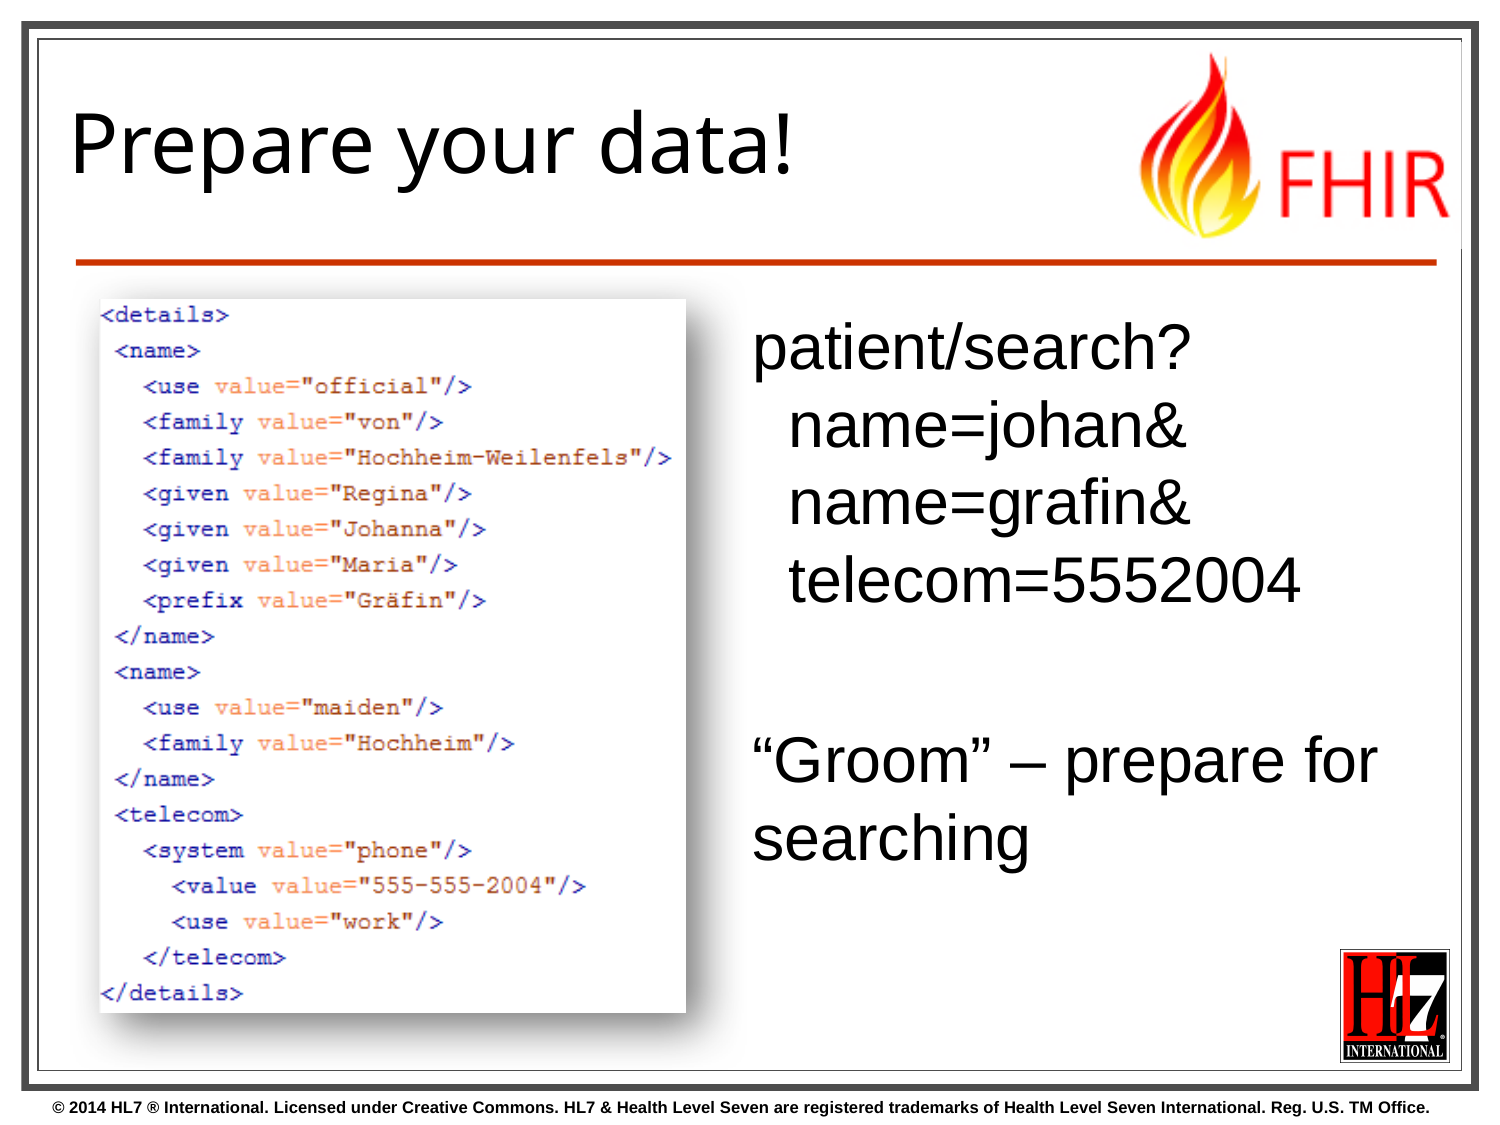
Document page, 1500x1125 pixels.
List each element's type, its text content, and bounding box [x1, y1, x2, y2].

picture [1340, 949, 1450, 1063]
picture [99, 299, 687, 1013]
list patient/search? name=johan& name=grafin& telecom=5552004 “Groom” – prepare for searching [737, 297, 1400, 1033]
title Prepare your data! [53, 54, 1128, 244]
picture [1128, 42, 1462, 249]
